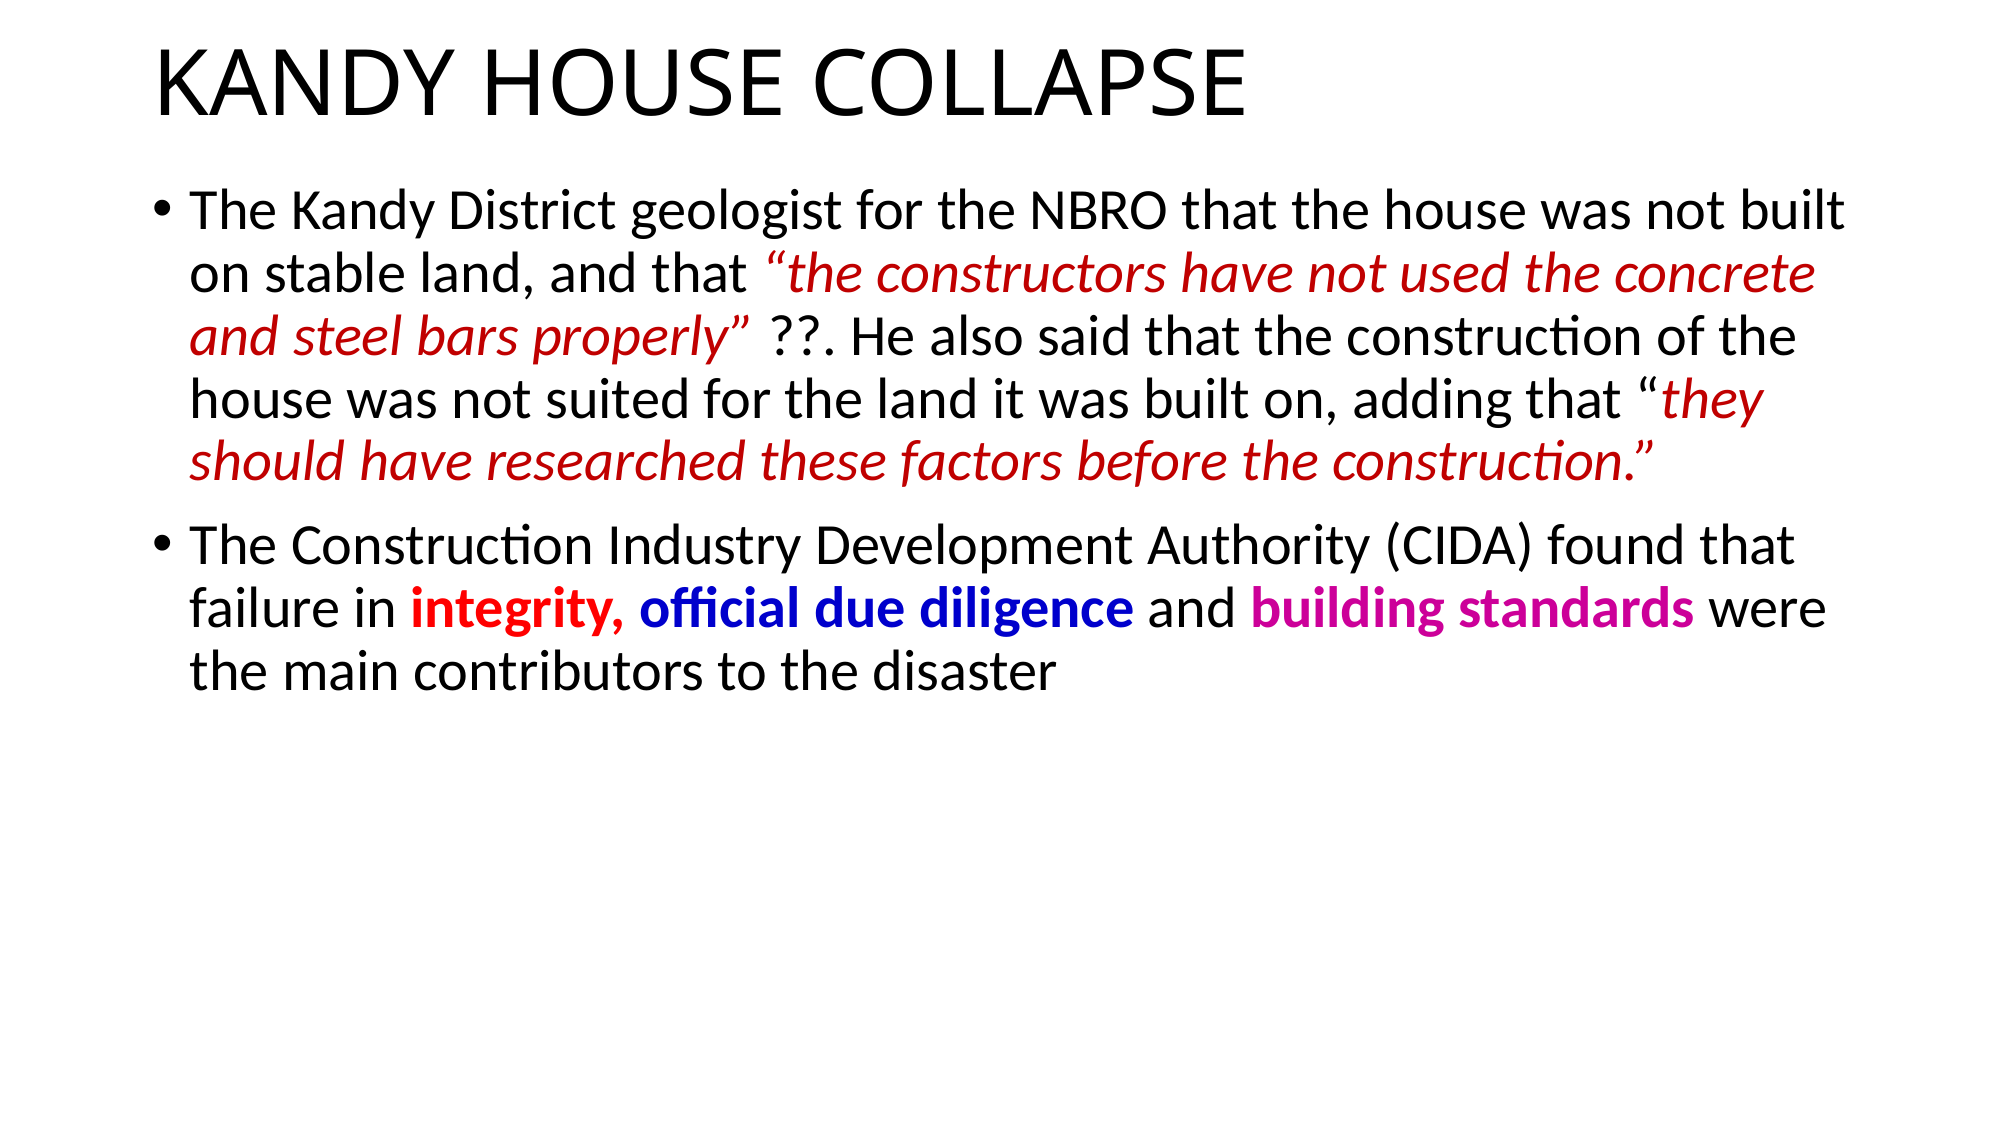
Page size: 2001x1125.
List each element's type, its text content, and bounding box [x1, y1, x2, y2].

list The Kandy District geologist for the NBRO that the house was not built on stable land, and that “the constructors have not used the concrete and steel bars properly” ??. He also said that the construction of the house was not suited for the land it was built on, adding that “they should have researched these factors before the construction.” The Construction Industry Development Authority (CIDA) found that failure in integrity, official due diligence and building standards were the main contributors to the disaster [137, 171, 1863, 1105]
title KANDY HOUSE COLLAPSE [137, 0, 1863, 171]
